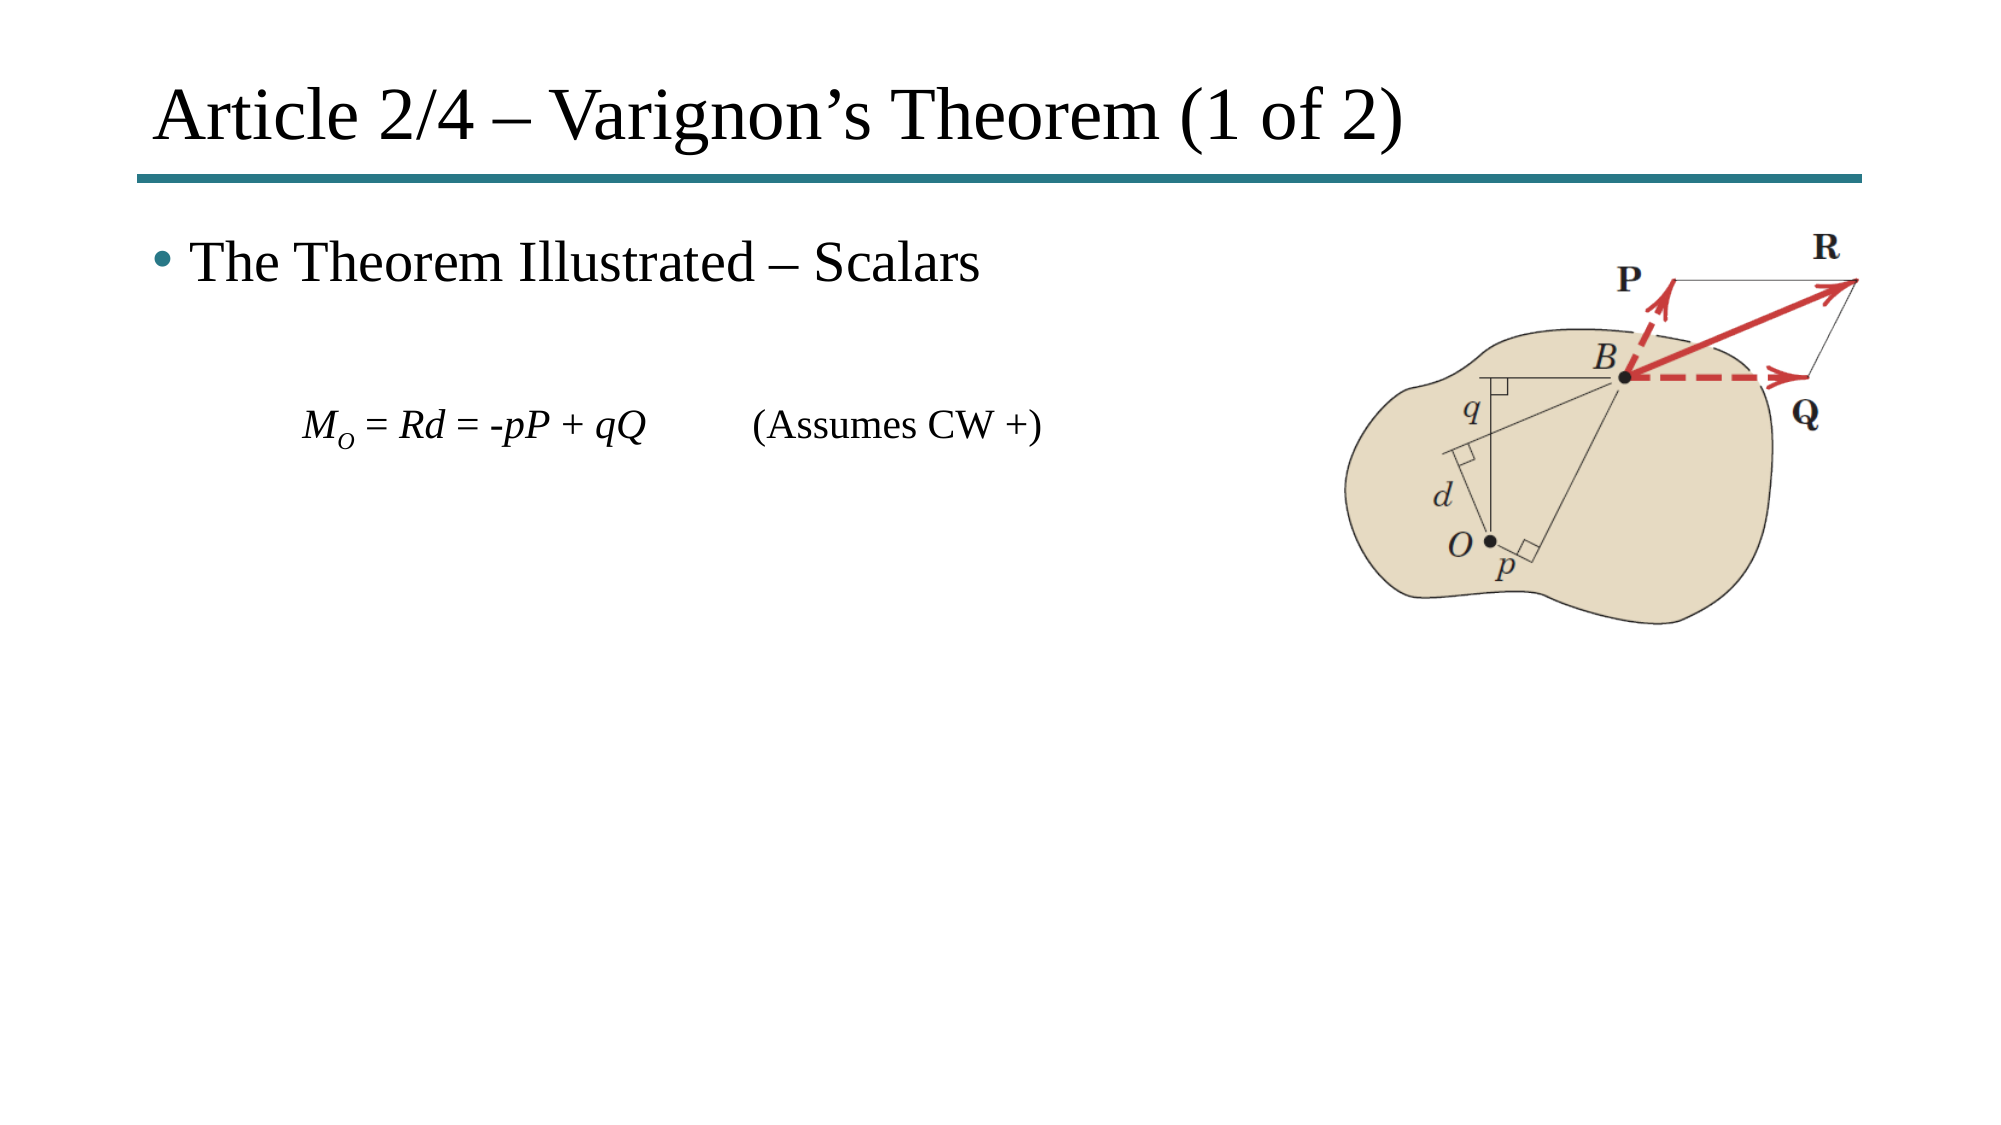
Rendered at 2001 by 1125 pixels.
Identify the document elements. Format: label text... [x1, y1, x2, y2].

list The Theorem Illustrated – Scalars MO = Rd = -pP + qQ (Assumes CW +) [137, 223, 1863, 1091]
title Article 2/4 – Varignon’s Theorem (1 of 2) [137, 59, 1863, 170]
picture [1337, 223, 1863, 627]
